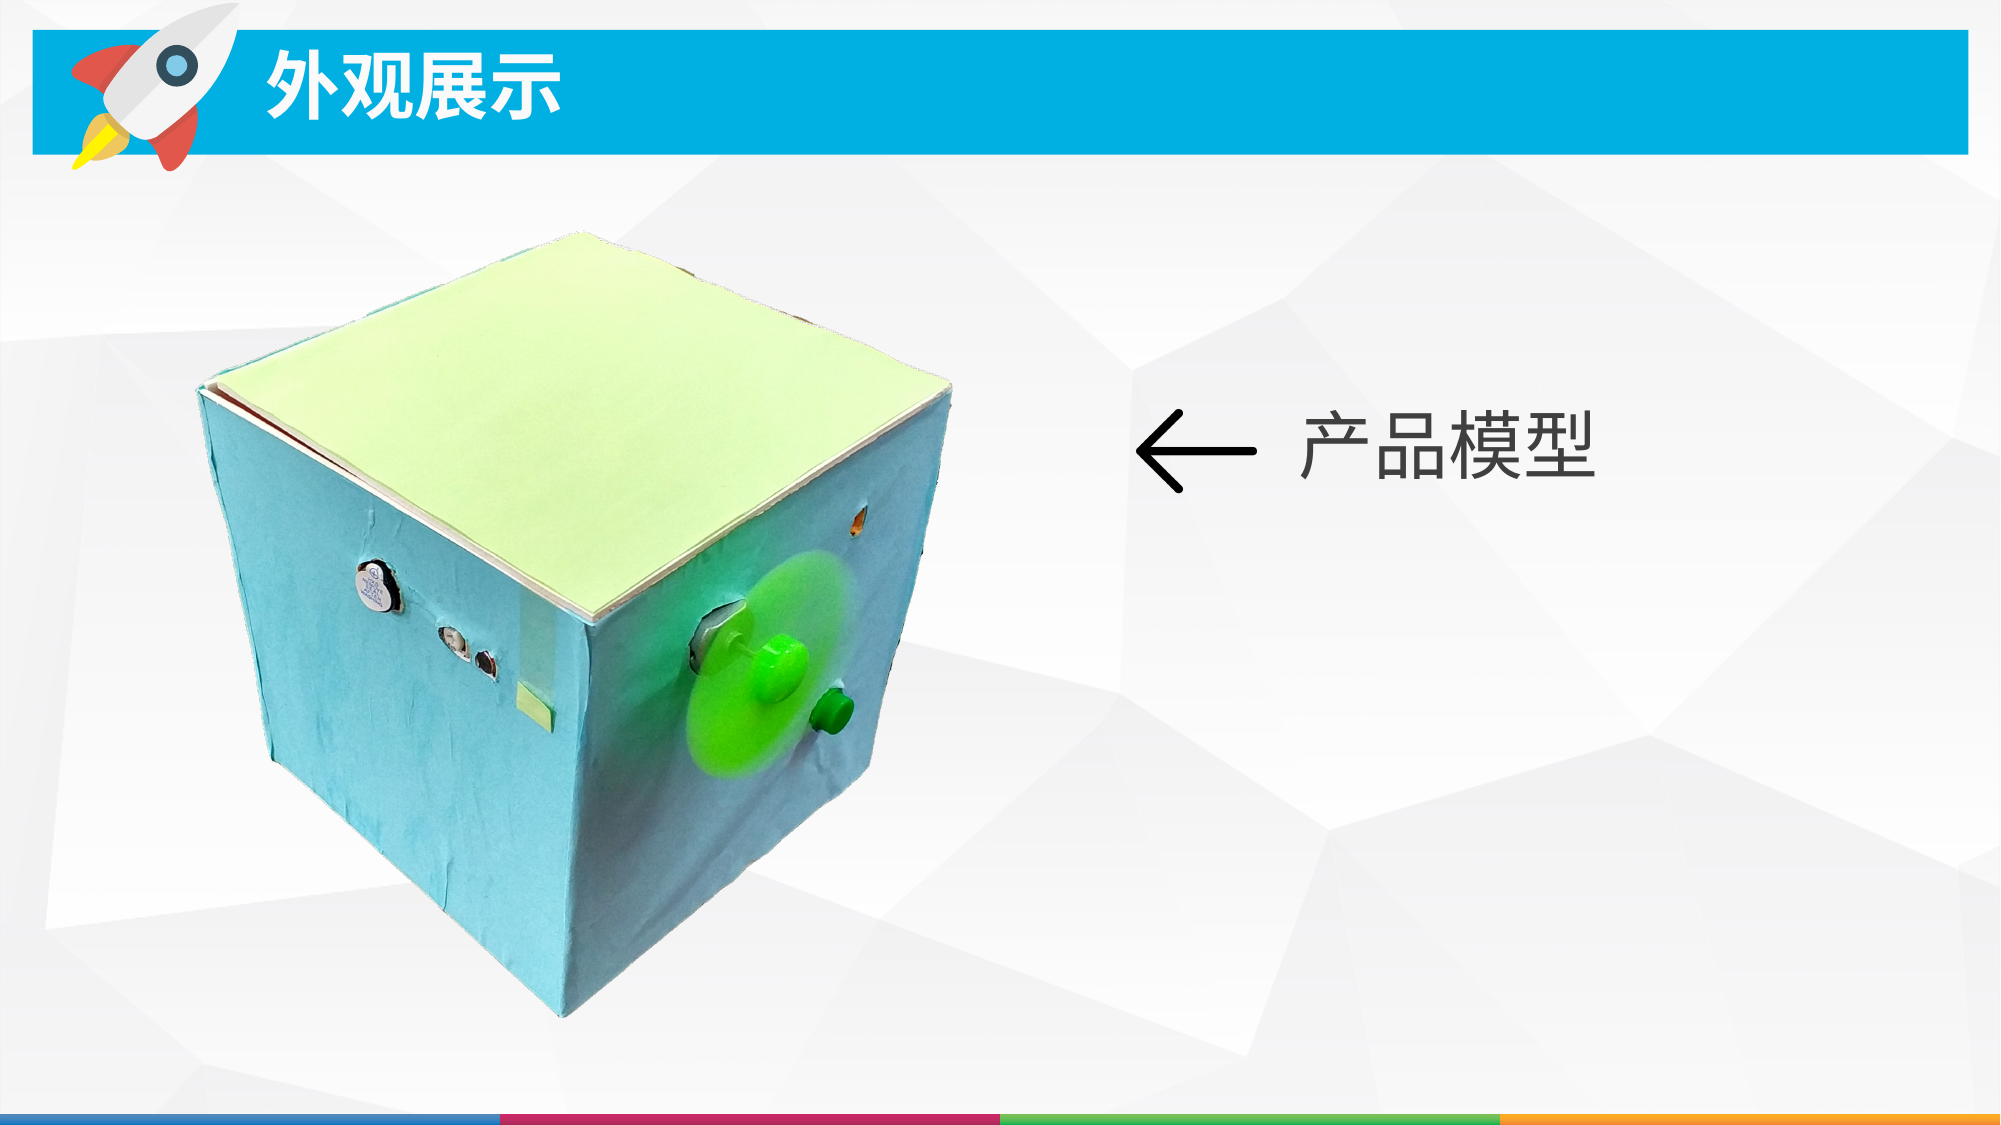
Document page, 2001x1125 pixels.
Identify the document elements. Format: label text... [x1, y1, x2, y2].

text_box 产品模型 [1291, 391, 1607, 497]
picture [0, 0, 2001, 1125]
title 外观展示 [257, 29, 1984, 150]
